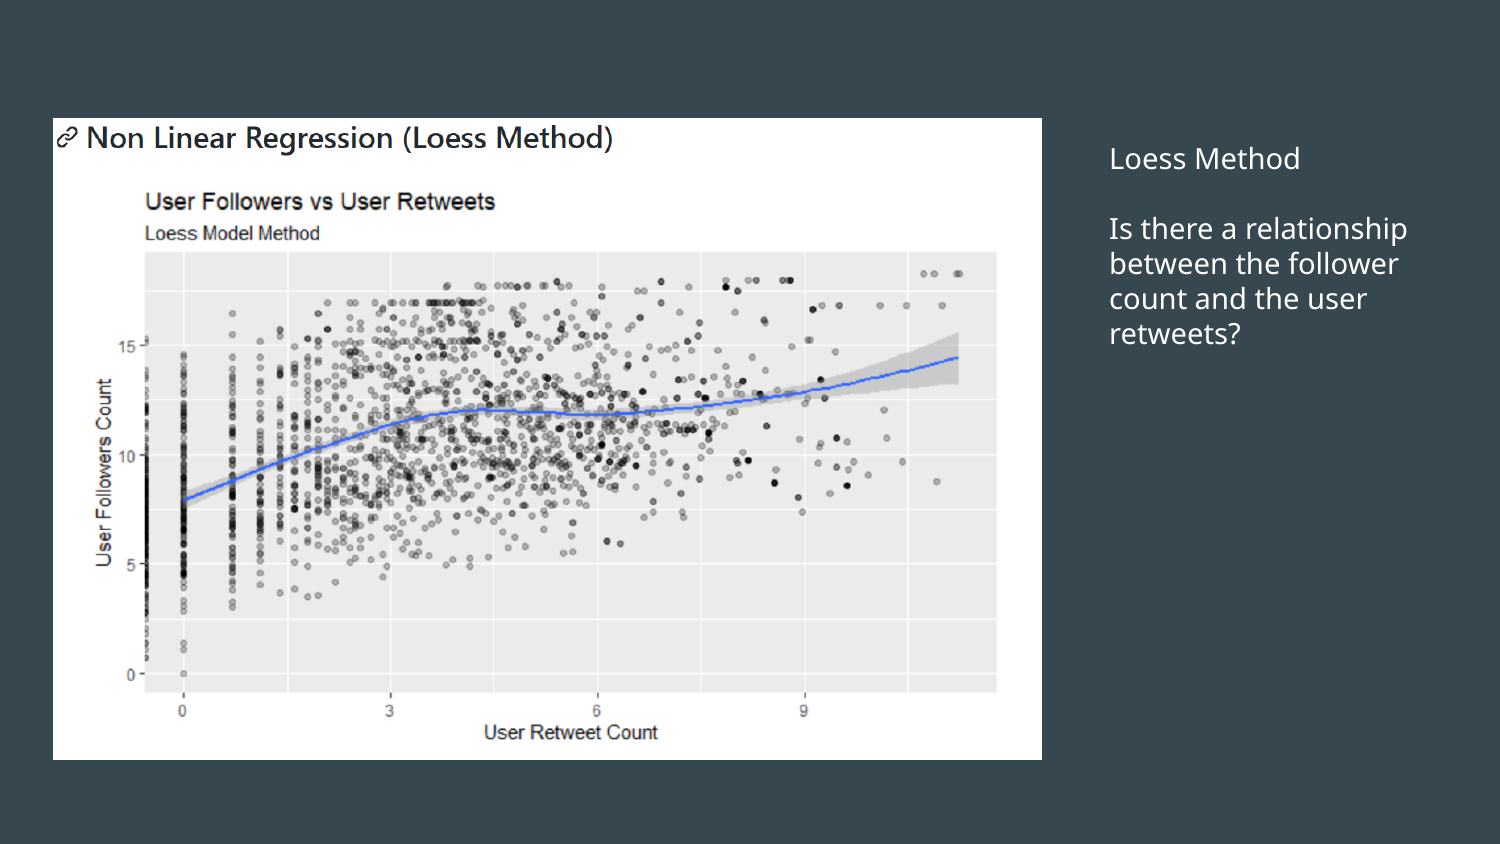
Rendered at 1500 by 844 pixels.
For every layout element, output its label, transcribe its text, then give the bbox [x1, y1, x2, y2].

text_box Loess Method Is there a relationship between the follower count and the user retweets? [1094, 125, 1451, 472]
picture [52, 118, 1043, 760]
